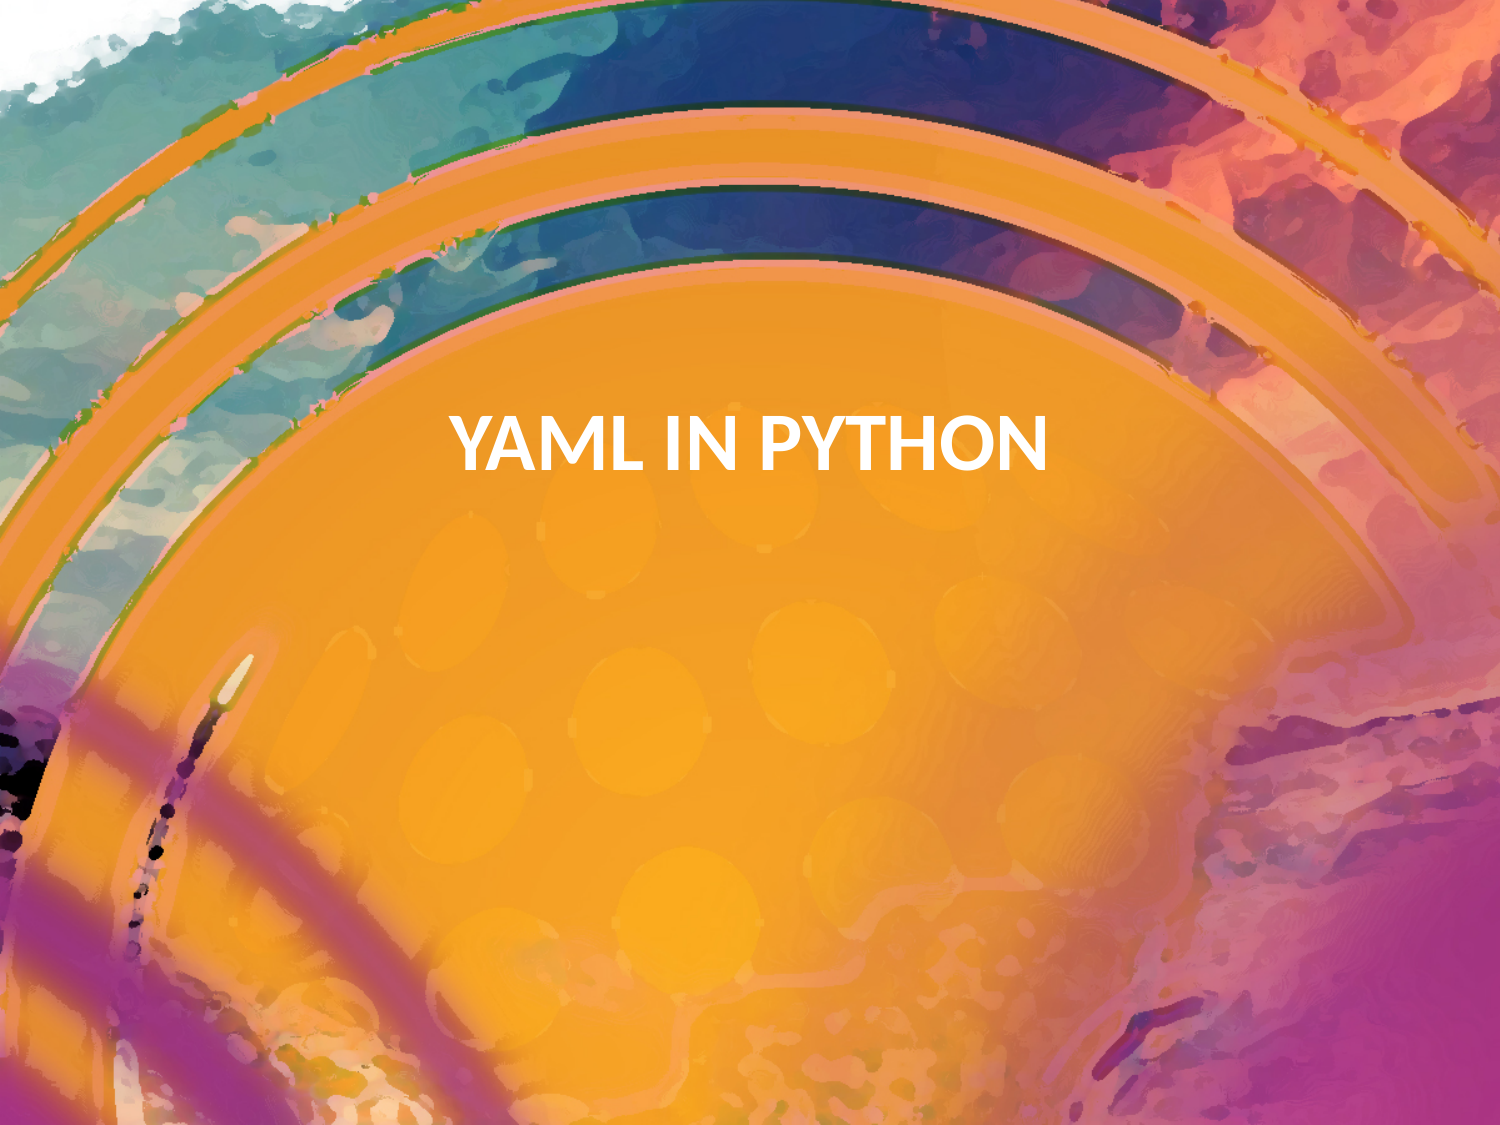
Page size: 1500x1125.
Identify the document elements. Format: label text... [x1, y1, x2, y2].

title YAML in python [318, 379, 1182, 600]
picture [0, 0, 1500, 1125]
